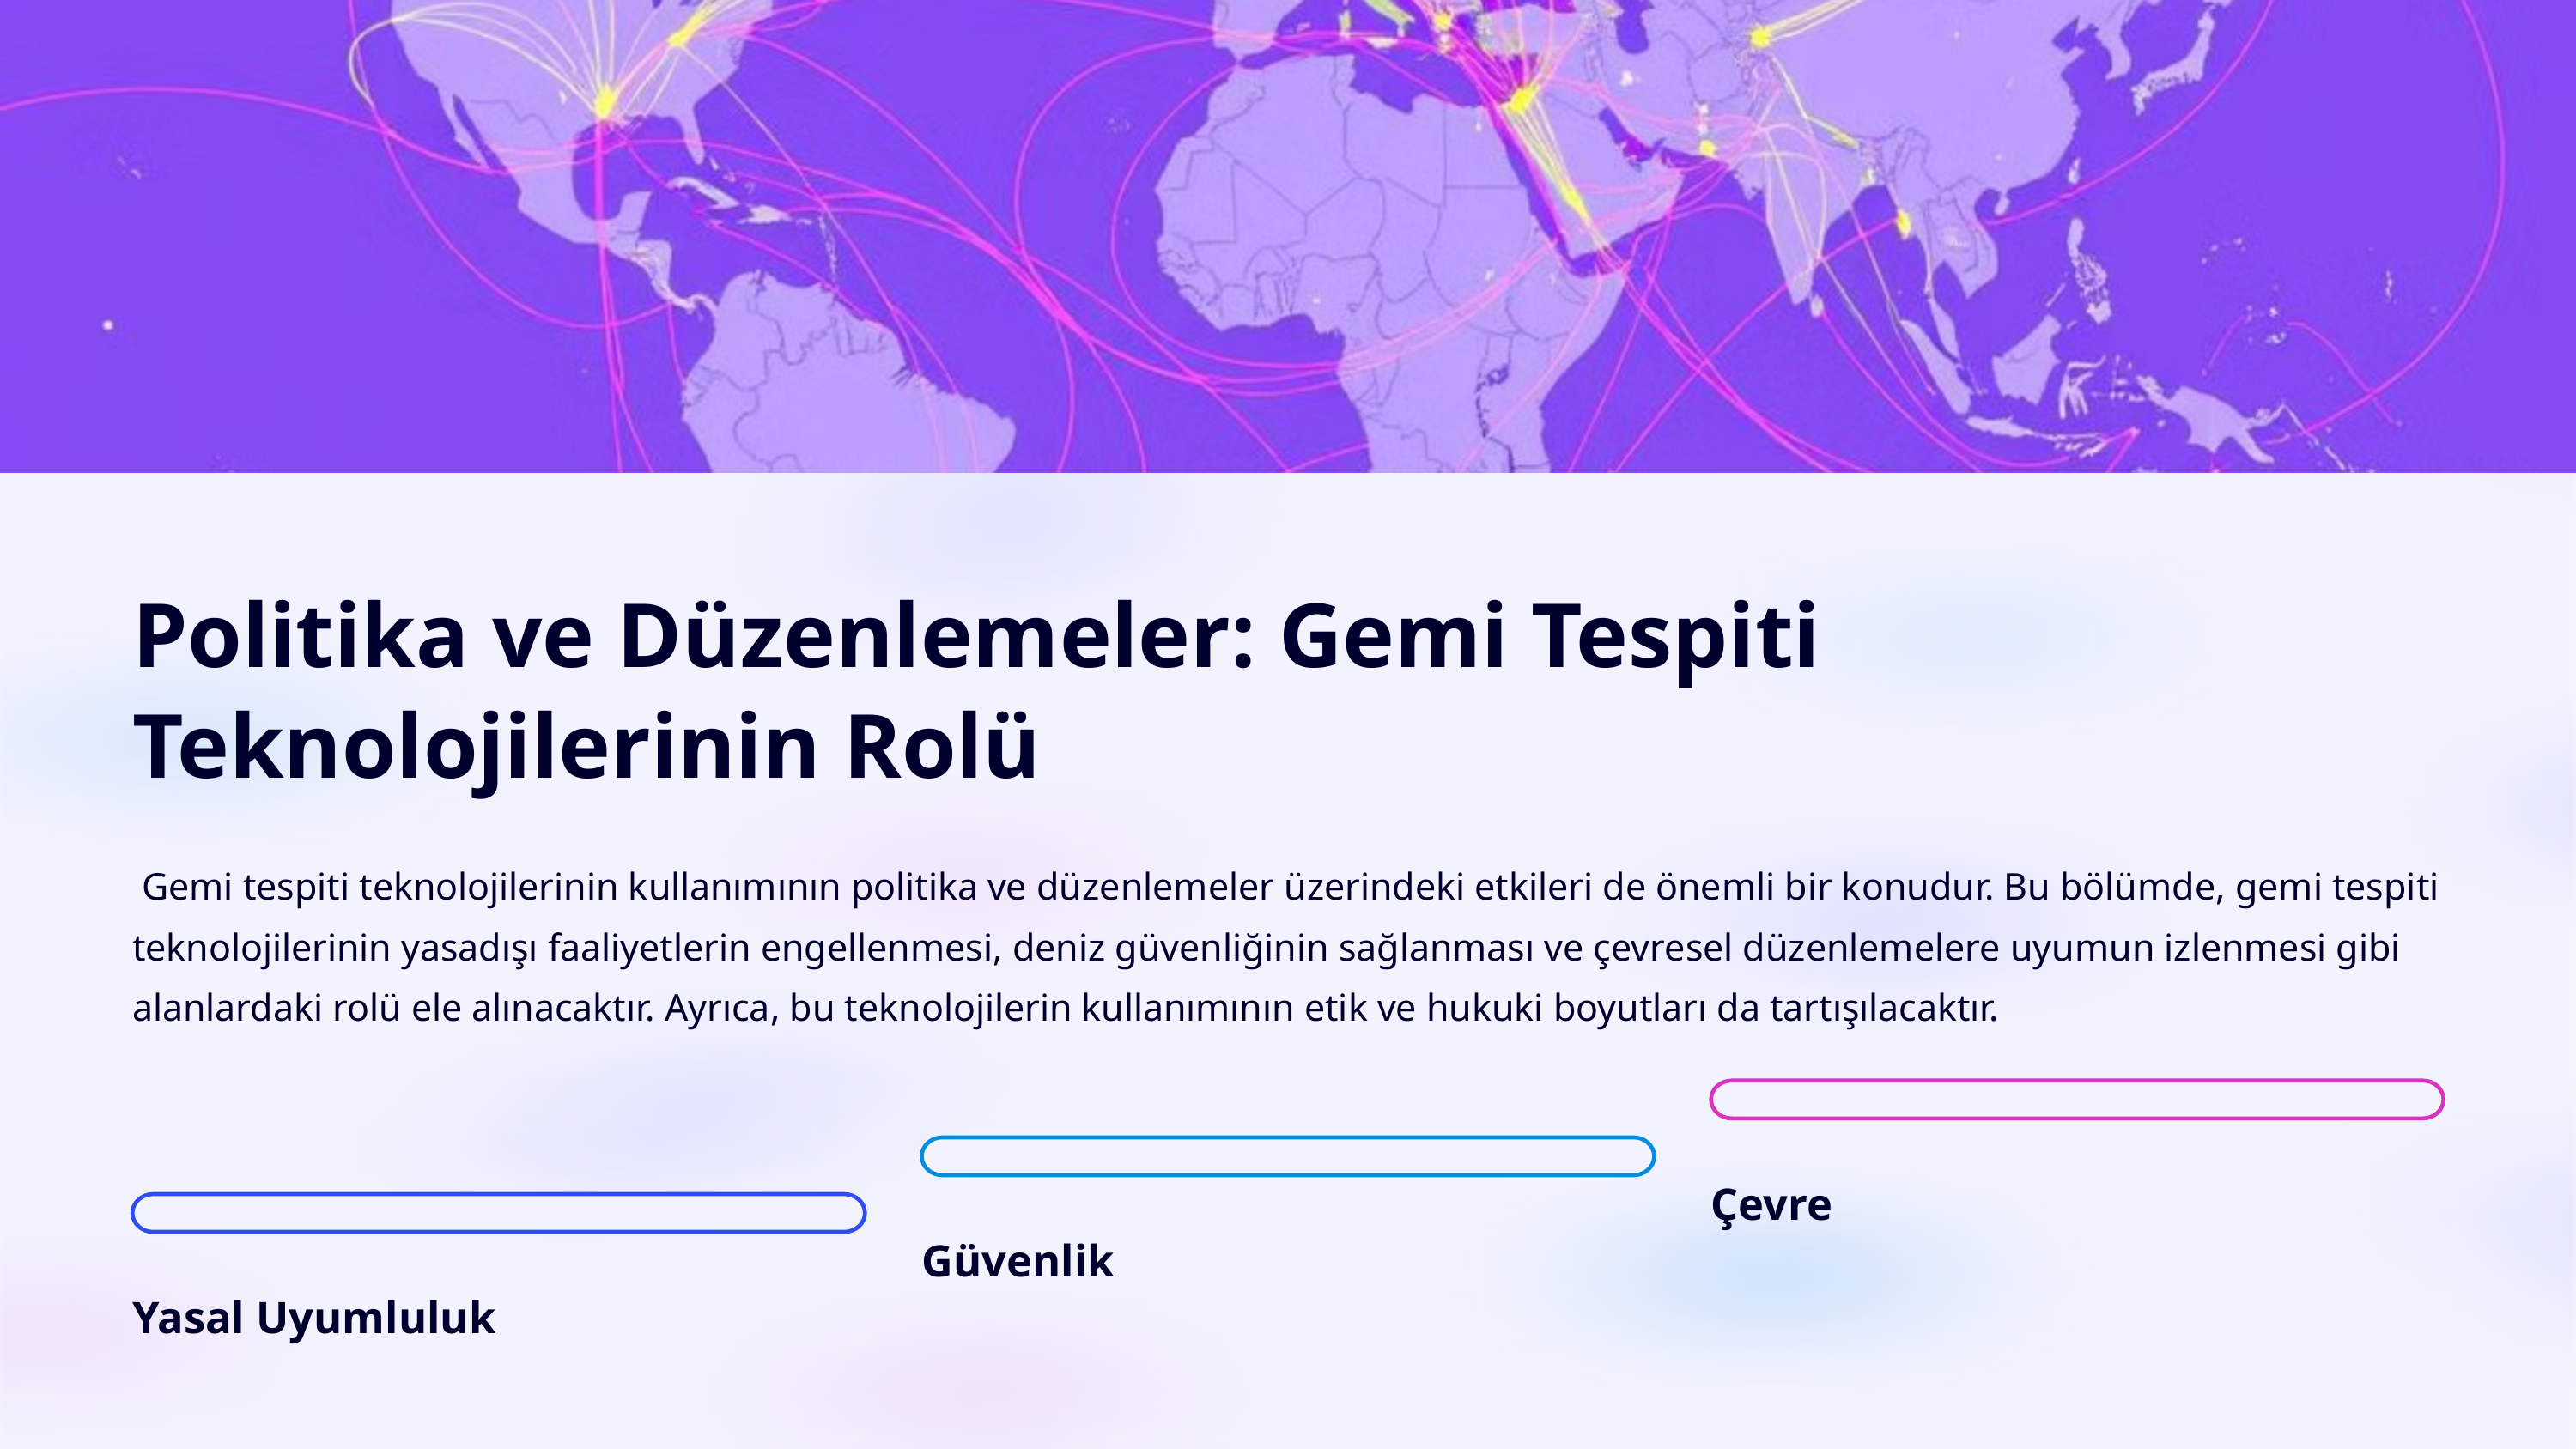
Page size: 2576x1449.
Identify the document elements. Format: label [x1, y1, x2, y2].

text_box [130, 1191, 867, 1234]
text_box [0, 0, 2576, 1449]
text_box [919, 1135, 1657, 1178]
text_box [131, 856, 2444, 1039]
text_box [131, 1288, 579, 1345]
text_box [1709, 1078, 2446, 1121]
text_box [131, 577, 2444, 800]
text_box [921, 1231, 1368, 1288]
text_box [1710, 1174, 2157, 1232]
